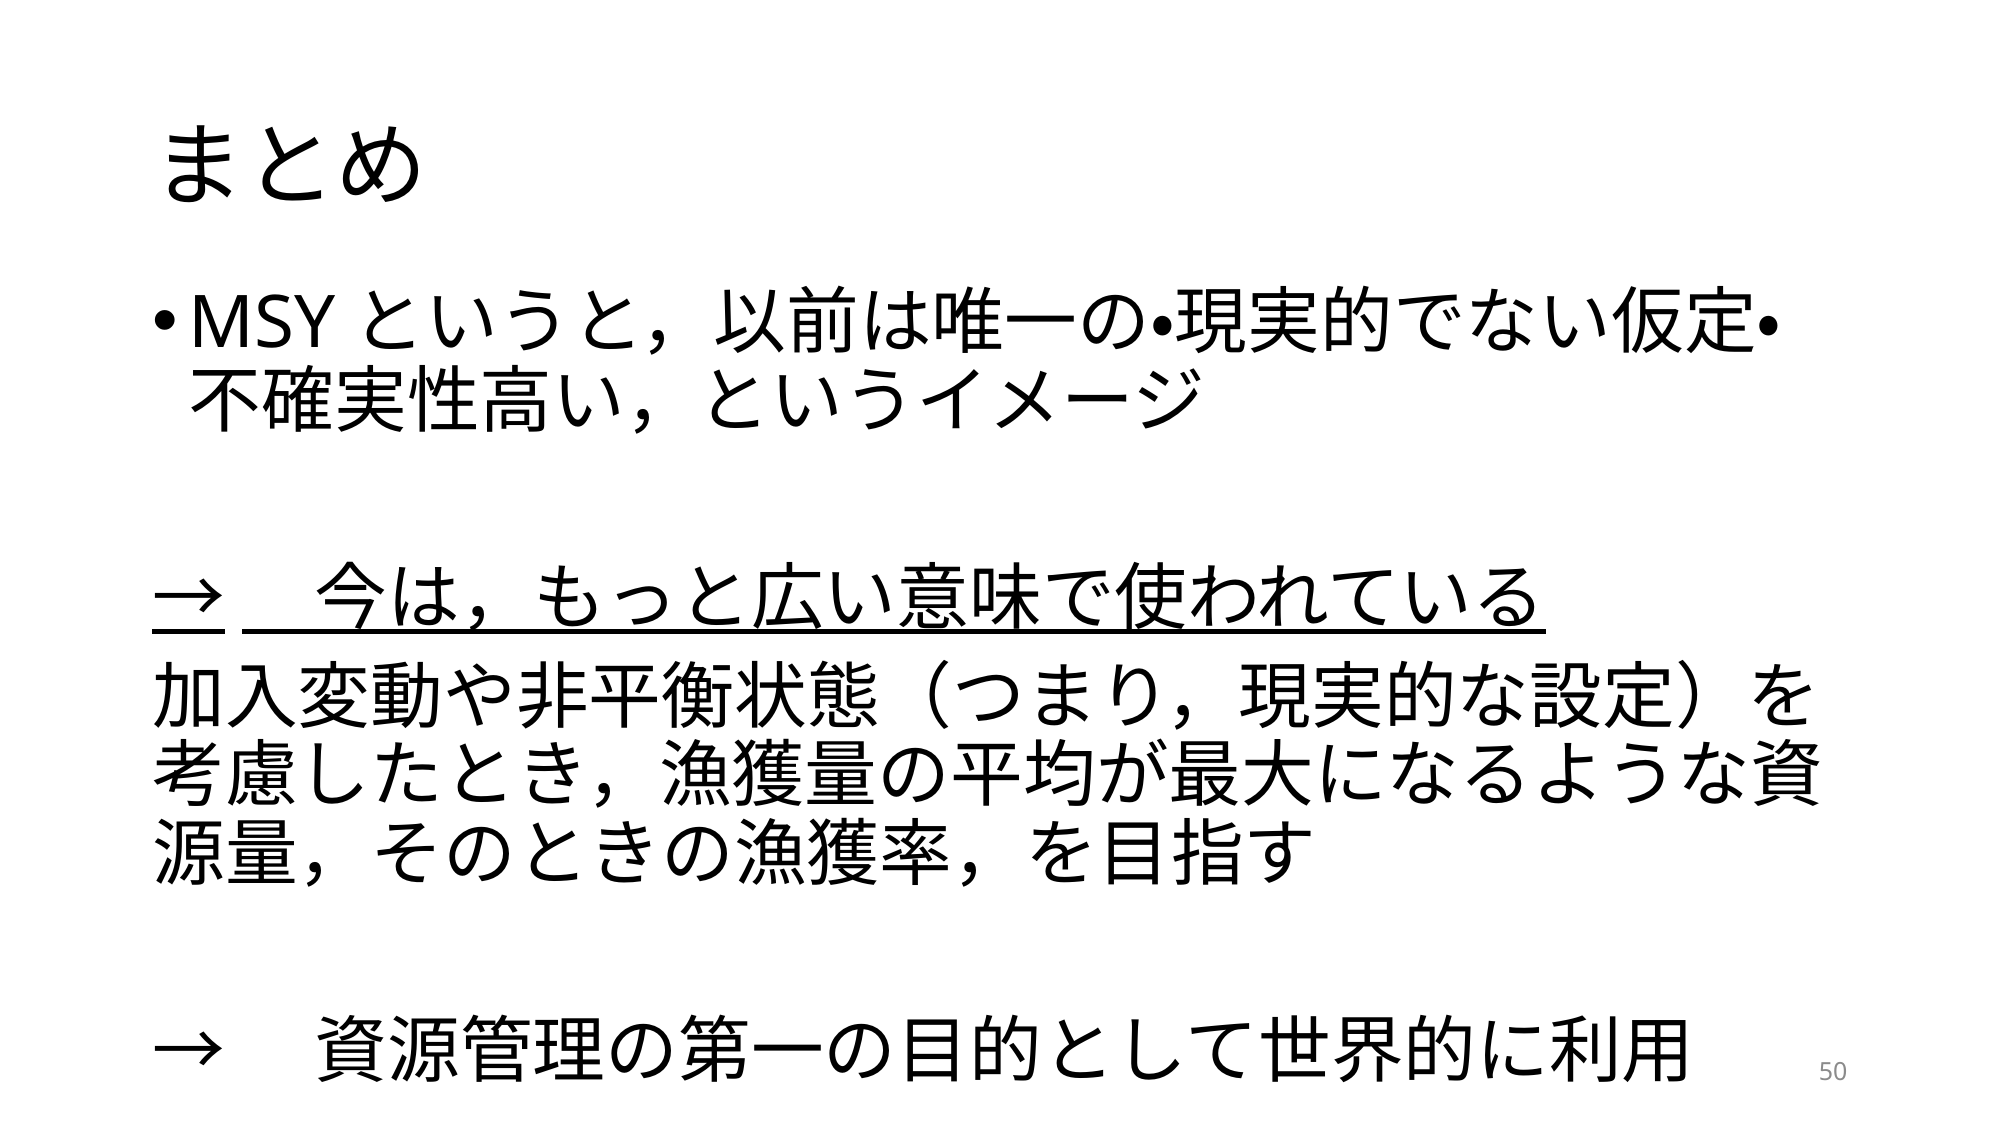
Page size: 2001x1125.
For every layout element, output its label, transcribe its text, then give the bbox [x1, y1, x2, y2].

slide_number 50 [1412, 1042, 1863, 1103]
list MSYというと，以前は唯一の・現実的でない仮定・不確実性高い，というイメージ → 今は，もっと広い意味で使われている 加入変動や非平衡状態（つまり，現実的な設定）を考慮したとき，漁獲量の平均が最大になるような資源量，そのときの漁獲率，を目指す → 資源管理の第一の目的として世界的に利用 [137, 277, 1863, 1102]
title まとめ [137, 59, 1863, 277]
